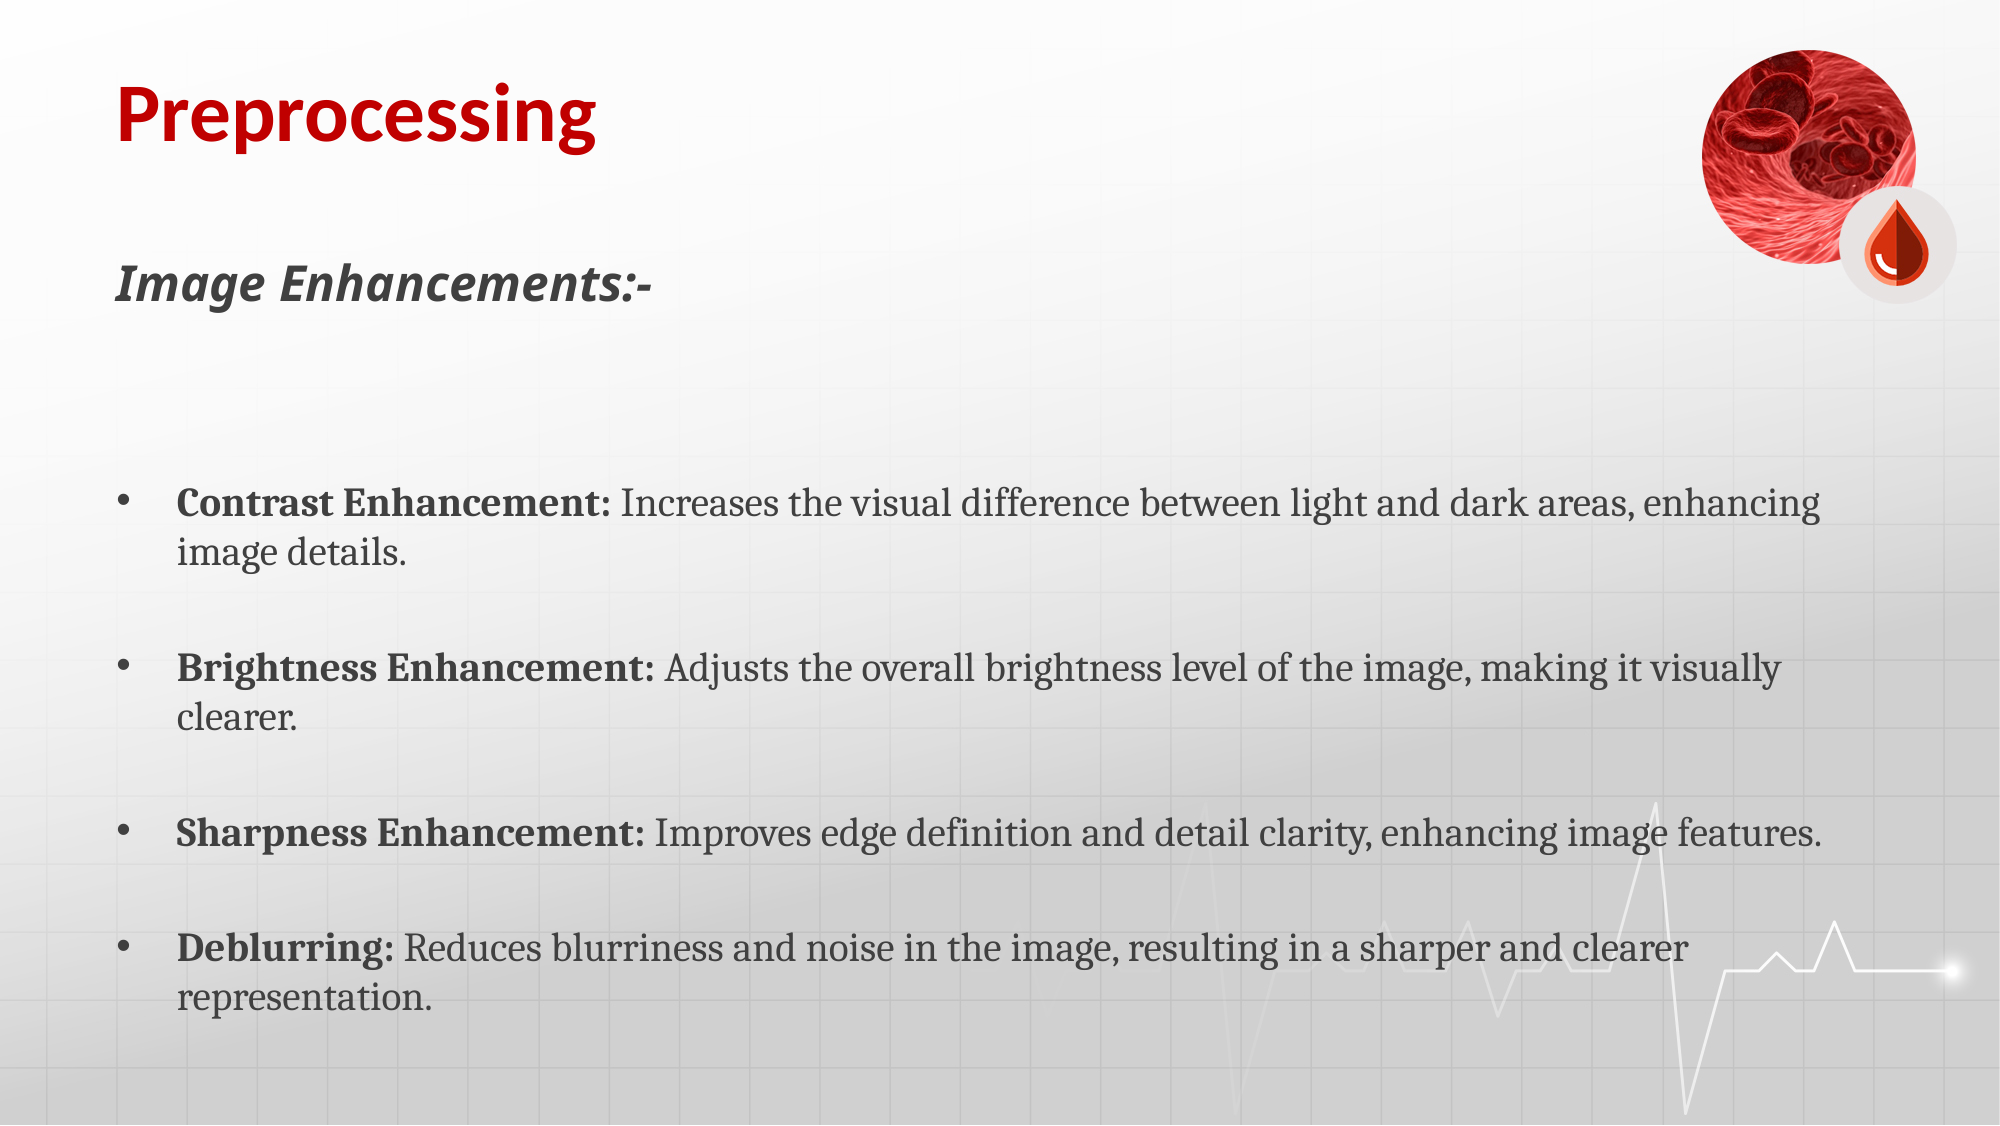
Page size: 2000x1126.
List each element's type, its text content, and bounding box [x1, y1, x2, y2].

title Preprocessing [99, 42, 1900, 174]
picture [0, 0, 2000, 1125]
list Image Enhancements:- Contrast Enhancement: Increases the visual difference between light and dark areas, enhancing image details. Brightness Enhancement: Adjusts the overall brightness level of the image, making it visually clearer. Sharpness Enhancement: Improves edge definition and detail clarity, enhancing image features. Deblurring: Reduces blurriness and noise in the image, resulting in a sharper and clearer representation. [99, 243, 1900, 1036]
